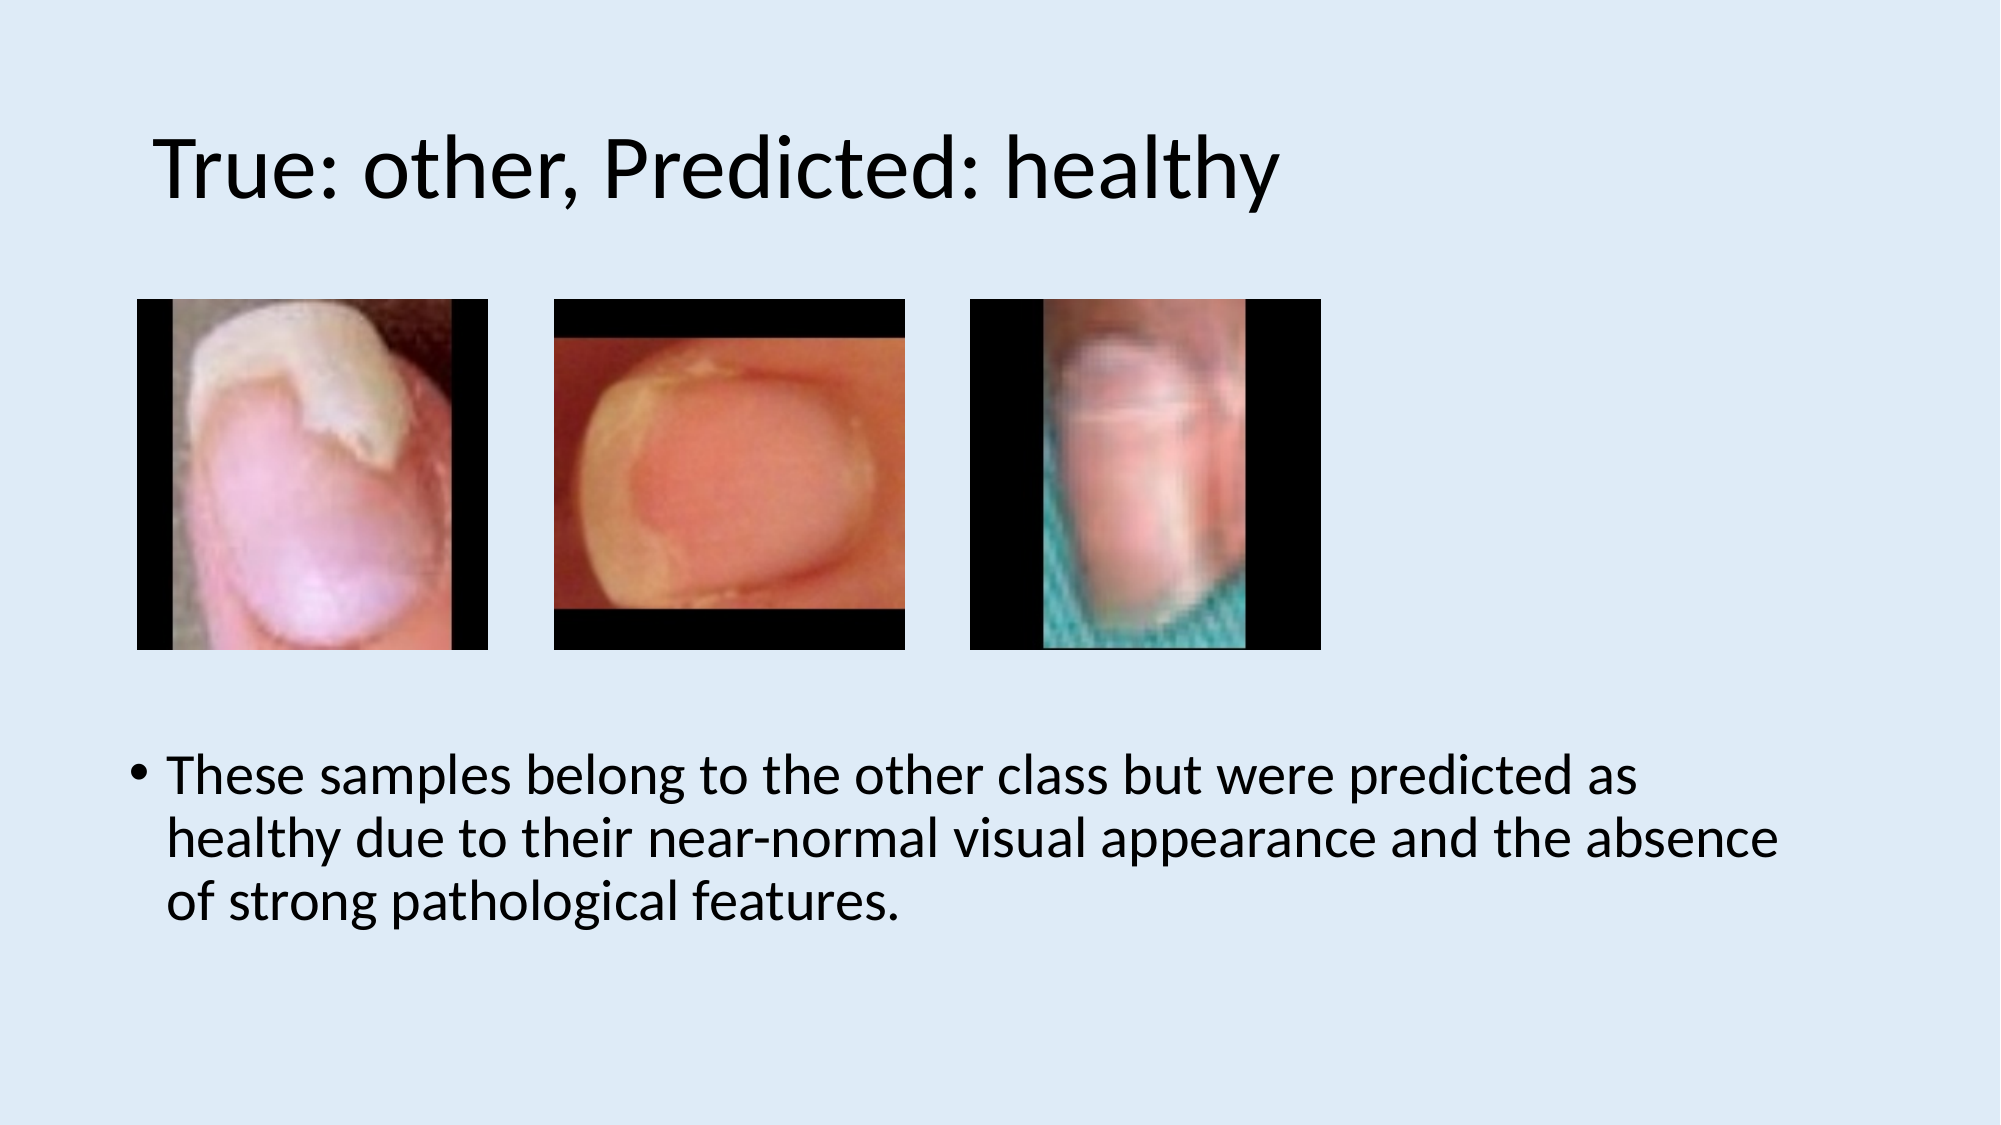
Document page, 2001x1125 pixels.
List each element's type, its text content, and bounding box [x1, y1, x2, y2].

picture [137, 299, 488, 650]
picture [554, 299, 905, 650]
picture [970, 299, 1321, 650]
title True: other, Predicted: healthy [137, 59, 1863, 278]
list These samples belong to the other class but were predicted as healthy due to their near-normal visual appearance and the absence of strong pathological features. [114, 736, 1839, 1125]
